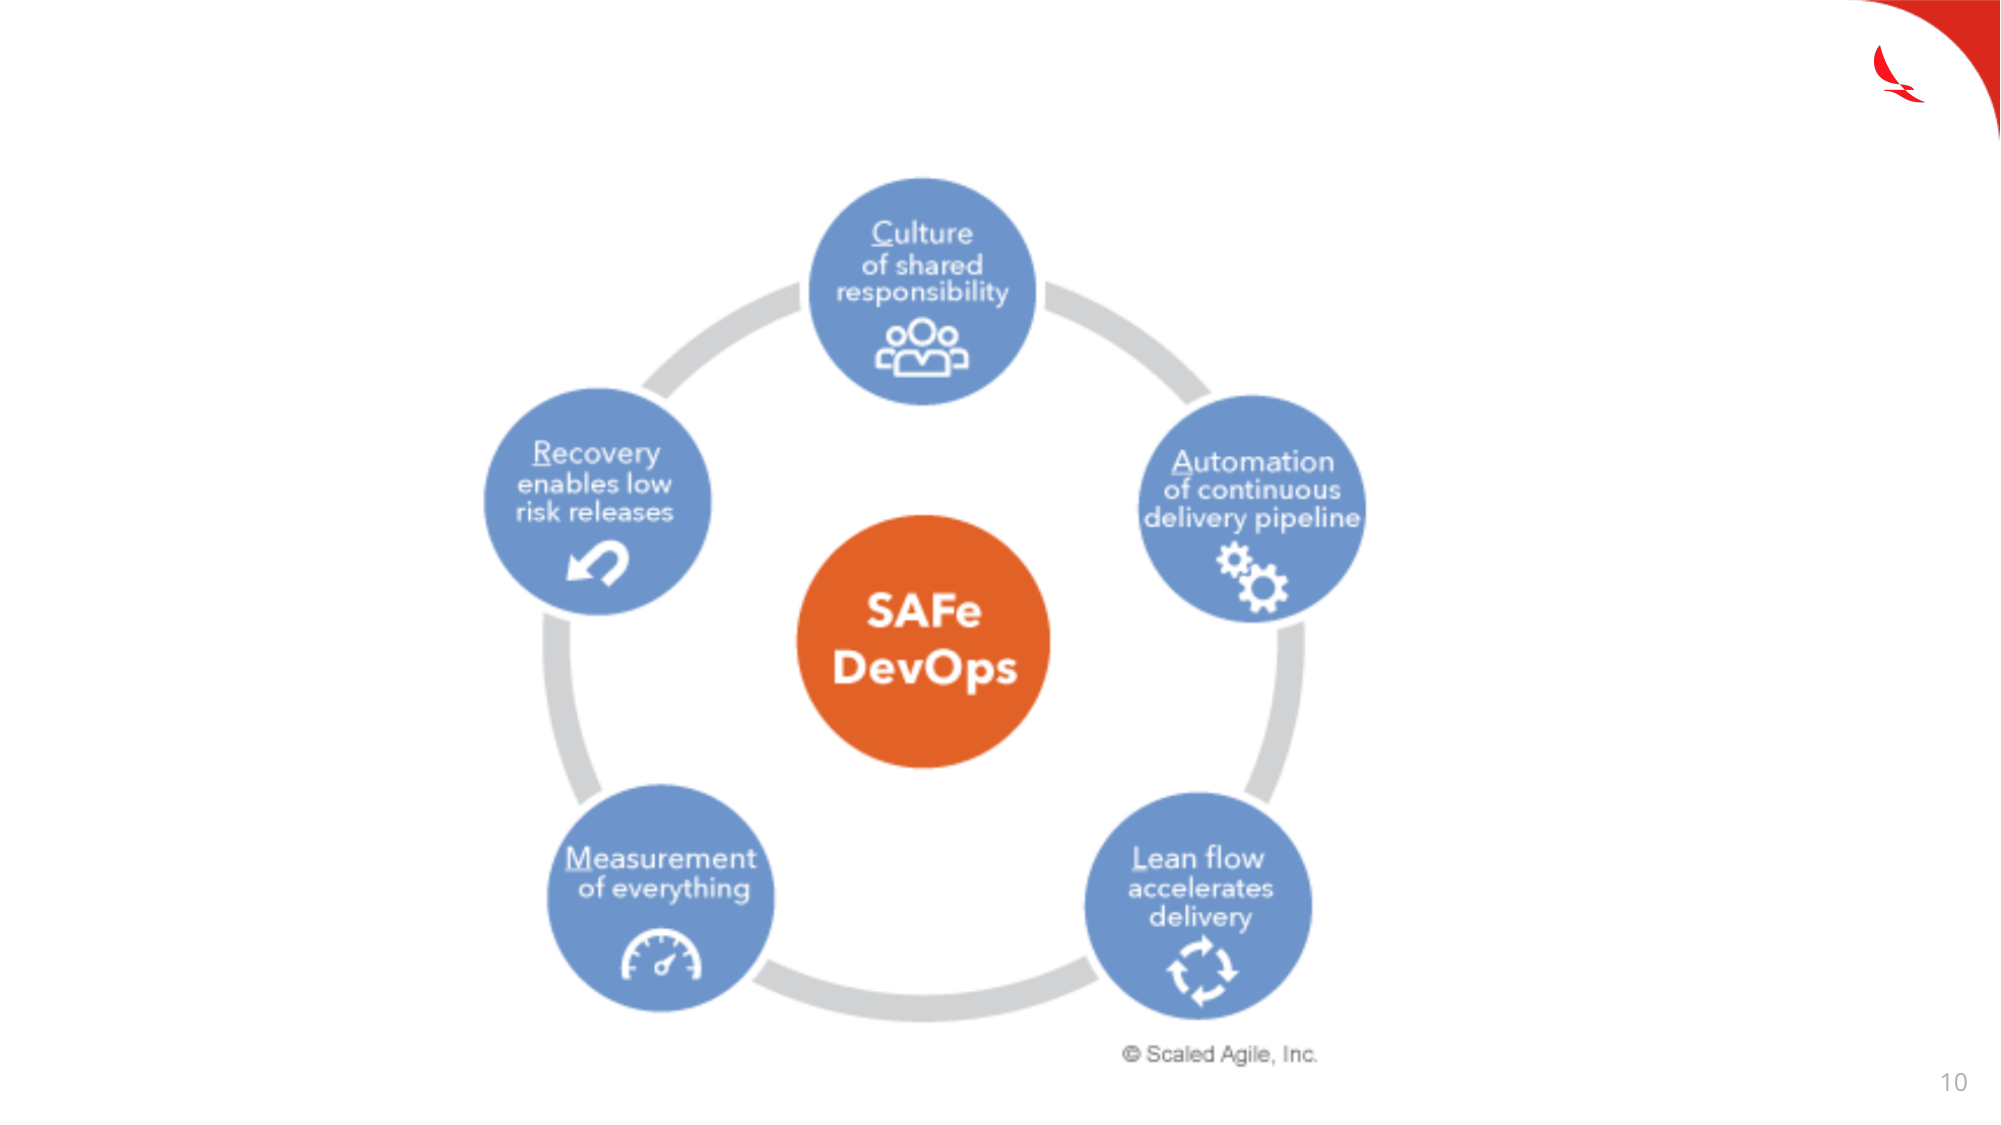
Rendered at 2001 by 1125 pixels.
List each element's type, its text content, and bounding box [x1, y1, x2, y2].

picture [1848, 0, 2000, 152]
picture [401, 105, 1487, 1125]
slide_number 10 [1882, 1053, 1984, 1114]
